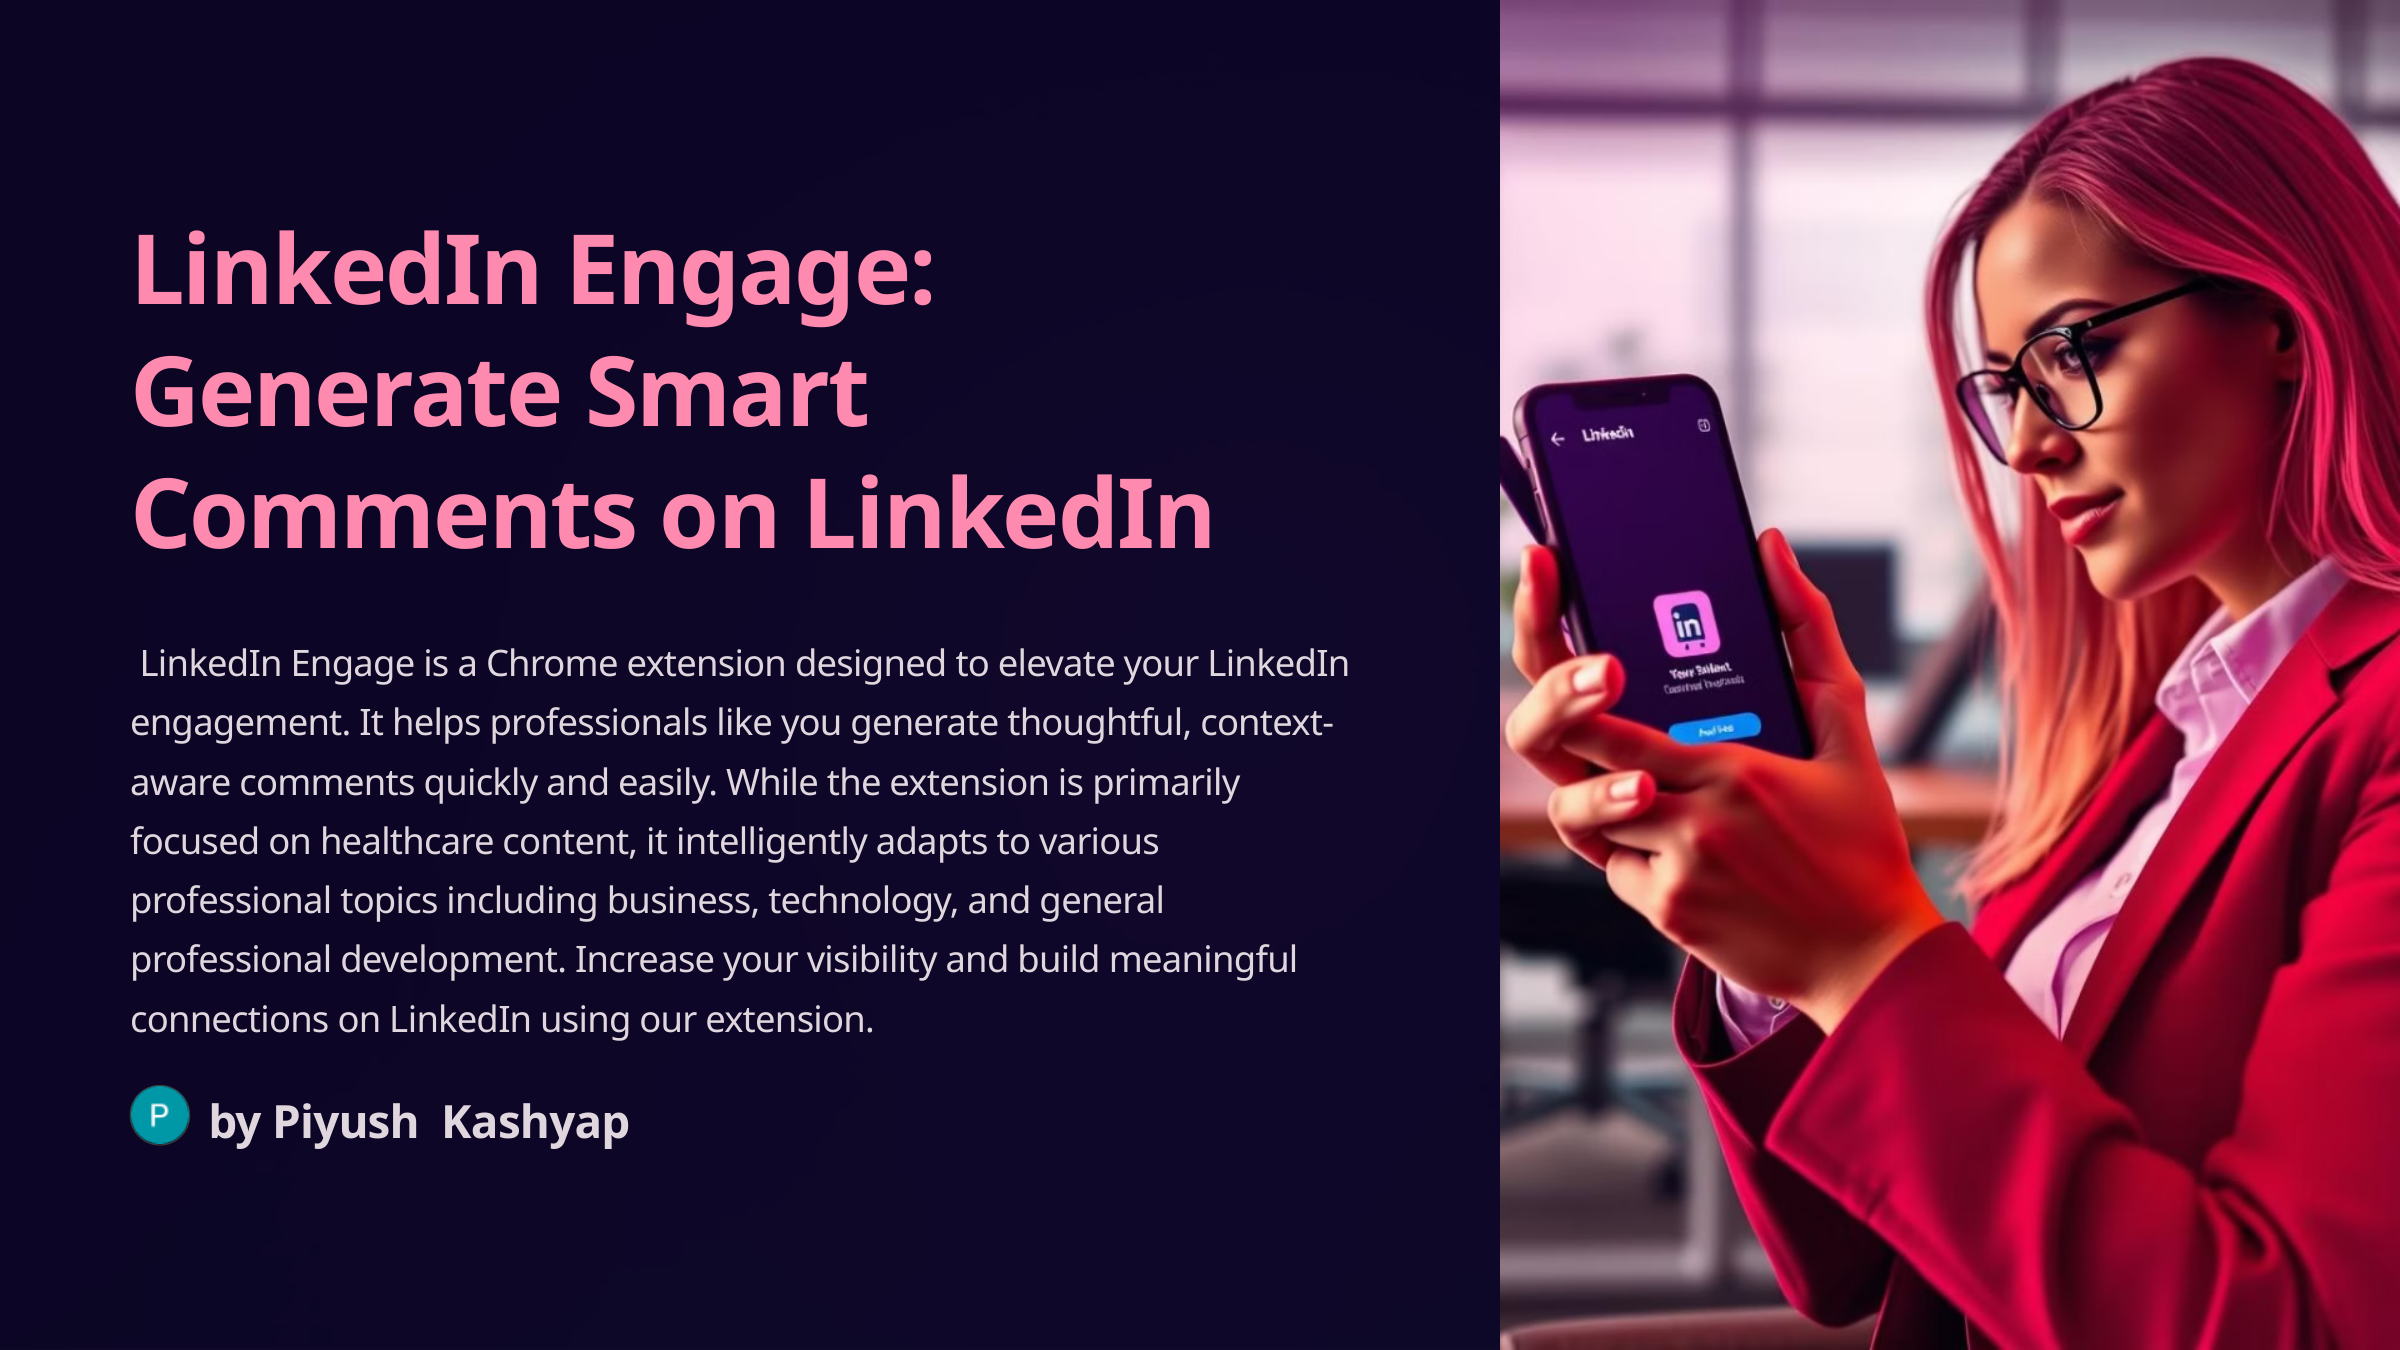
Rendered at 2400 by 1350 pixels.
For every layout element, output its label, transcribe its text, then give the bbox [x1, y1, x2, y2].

text_box LinkedIn Engage is a Chrome extension designed to elevate your LinkedIn engagement. It helps professionals like you generate thoughtful, context-aware comments quickly and easily. While the extension is primarily focused on healthcare content, it intelligently adapts to various professional topics including business, technology, and general professional development. Increase your visibility and build meaningful connections on LinkedIn using our extension. [130, 624, 1370, 1041]
picture [1499, 0, 2400, 1350]
text_box LinkedIn Engage: Generate Smart Comments on LinkedIn [130, 202, 1370, 569]
text_box by Piyush Kashyap [208, 1082, 628, 1148]
picture [131, 1086, 189, 1144]
